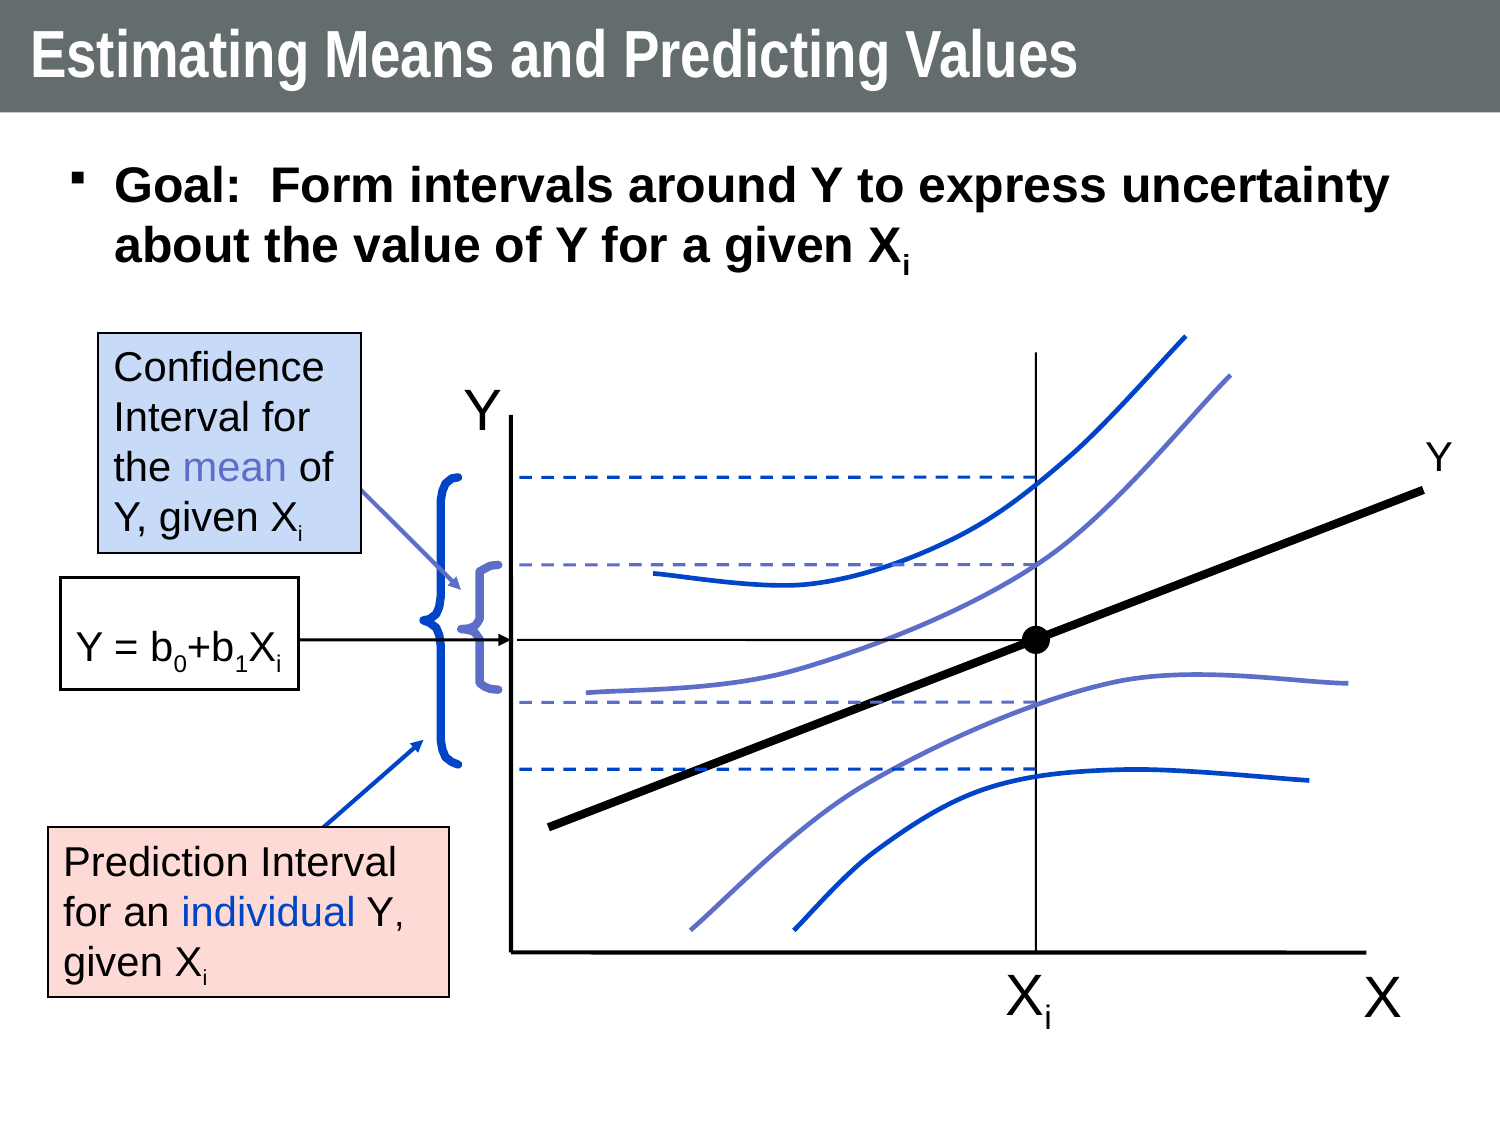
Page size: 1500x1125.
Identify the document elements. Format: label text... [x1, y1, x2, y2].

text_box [48, 332, 1500, 1038]
title Estimating Means and Predicting Values [0, 0, 1500, 117]
list Goal: Form intervals around Y to express uncertainty about the value of Y for a given Xi [53, 145, 1451, 331]
